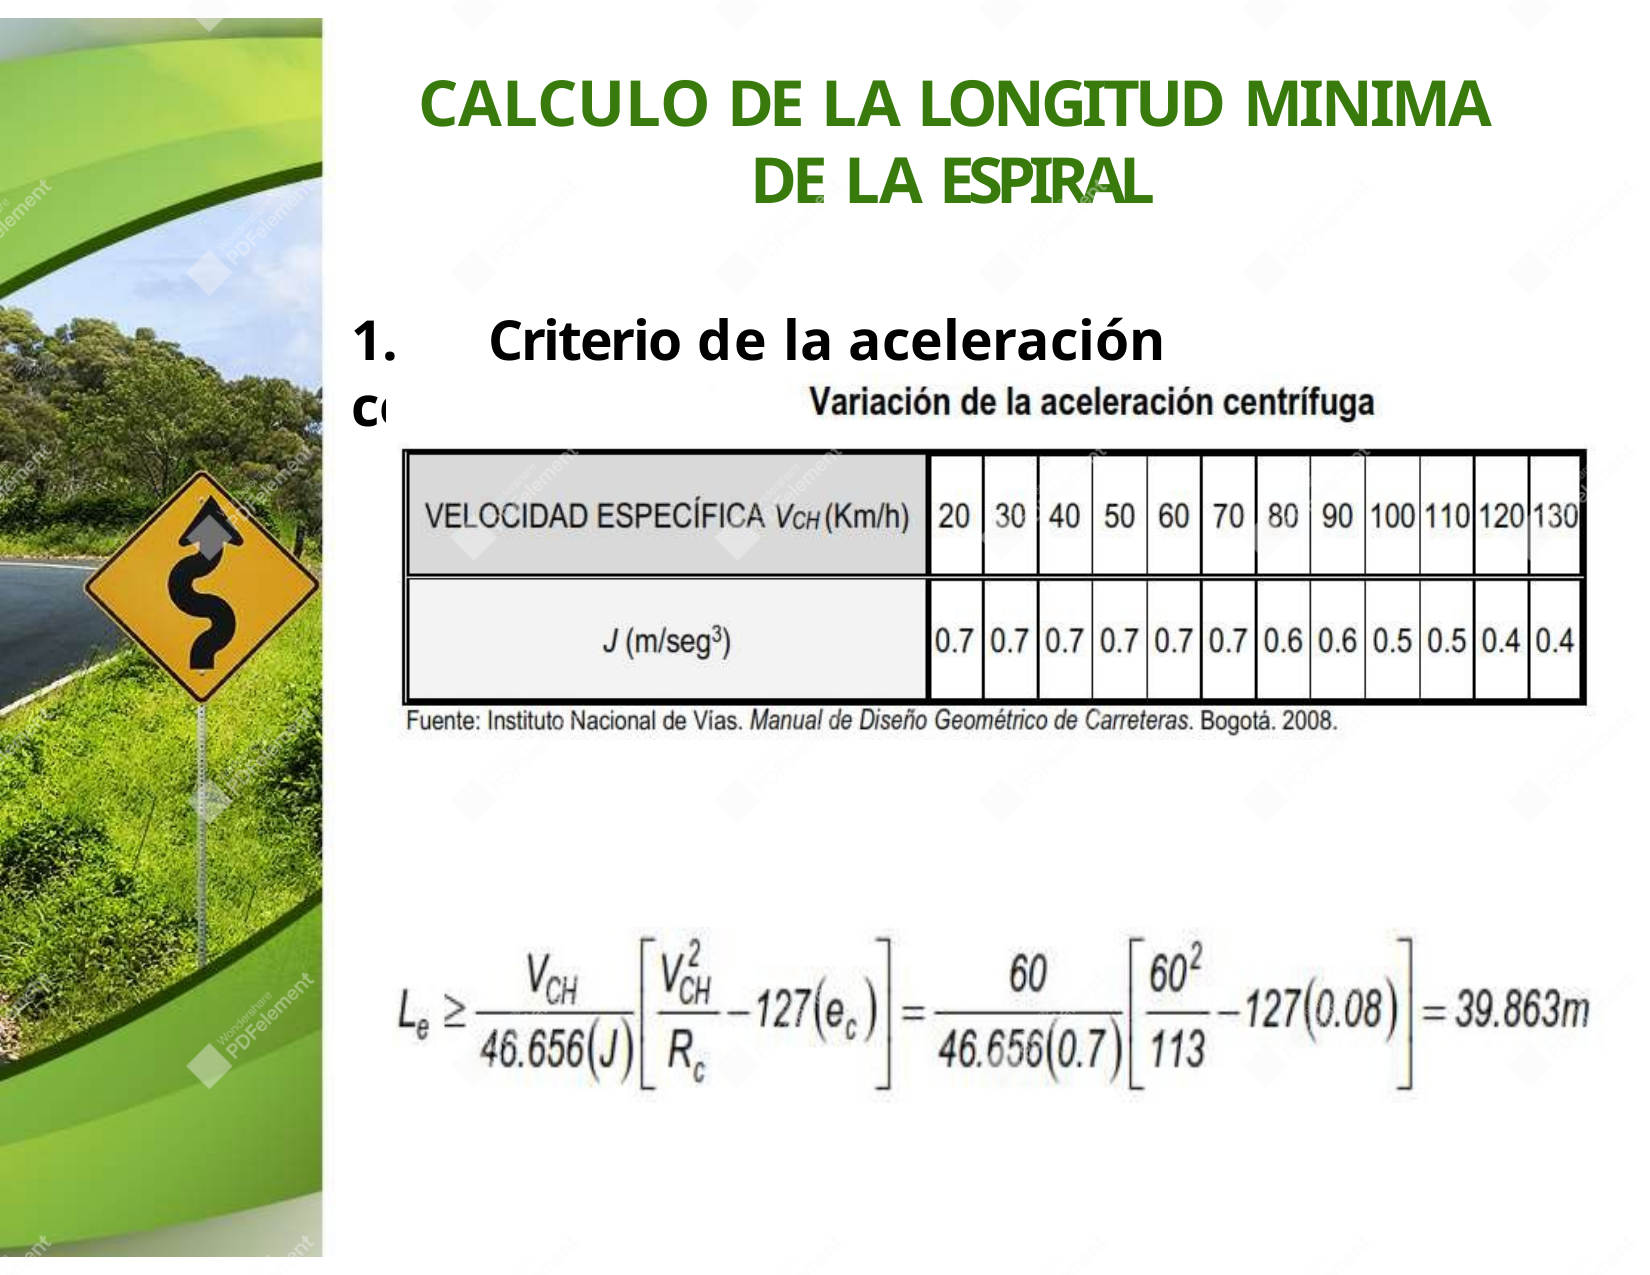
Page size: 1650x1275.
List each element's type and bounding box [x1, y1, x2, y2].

text_box [0, 0, 1650, 1275]
